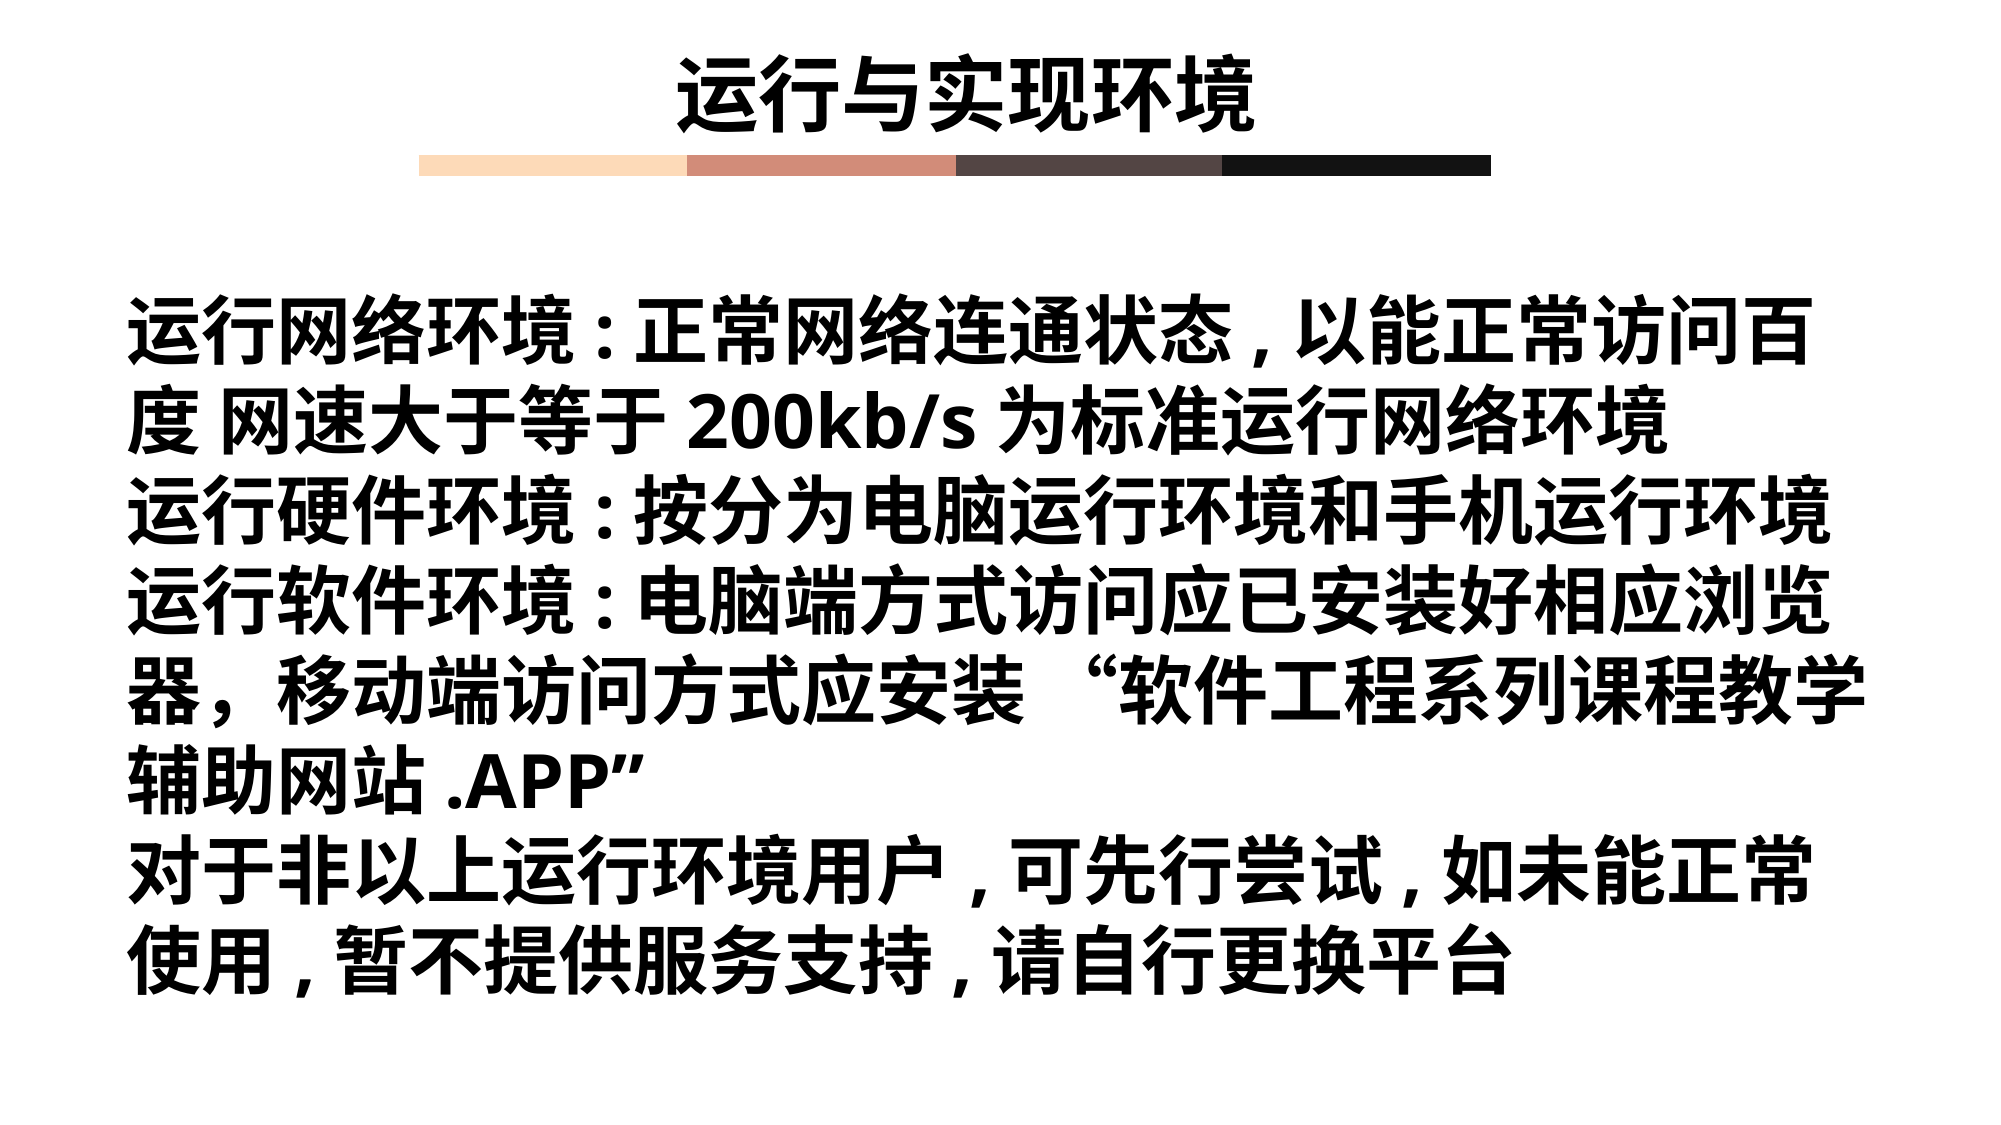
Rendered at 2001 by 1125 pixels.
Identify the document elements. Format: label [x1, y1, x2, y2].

list [660, 46, 1377, 106]
text_box [111, 276, 2000, 1011]
